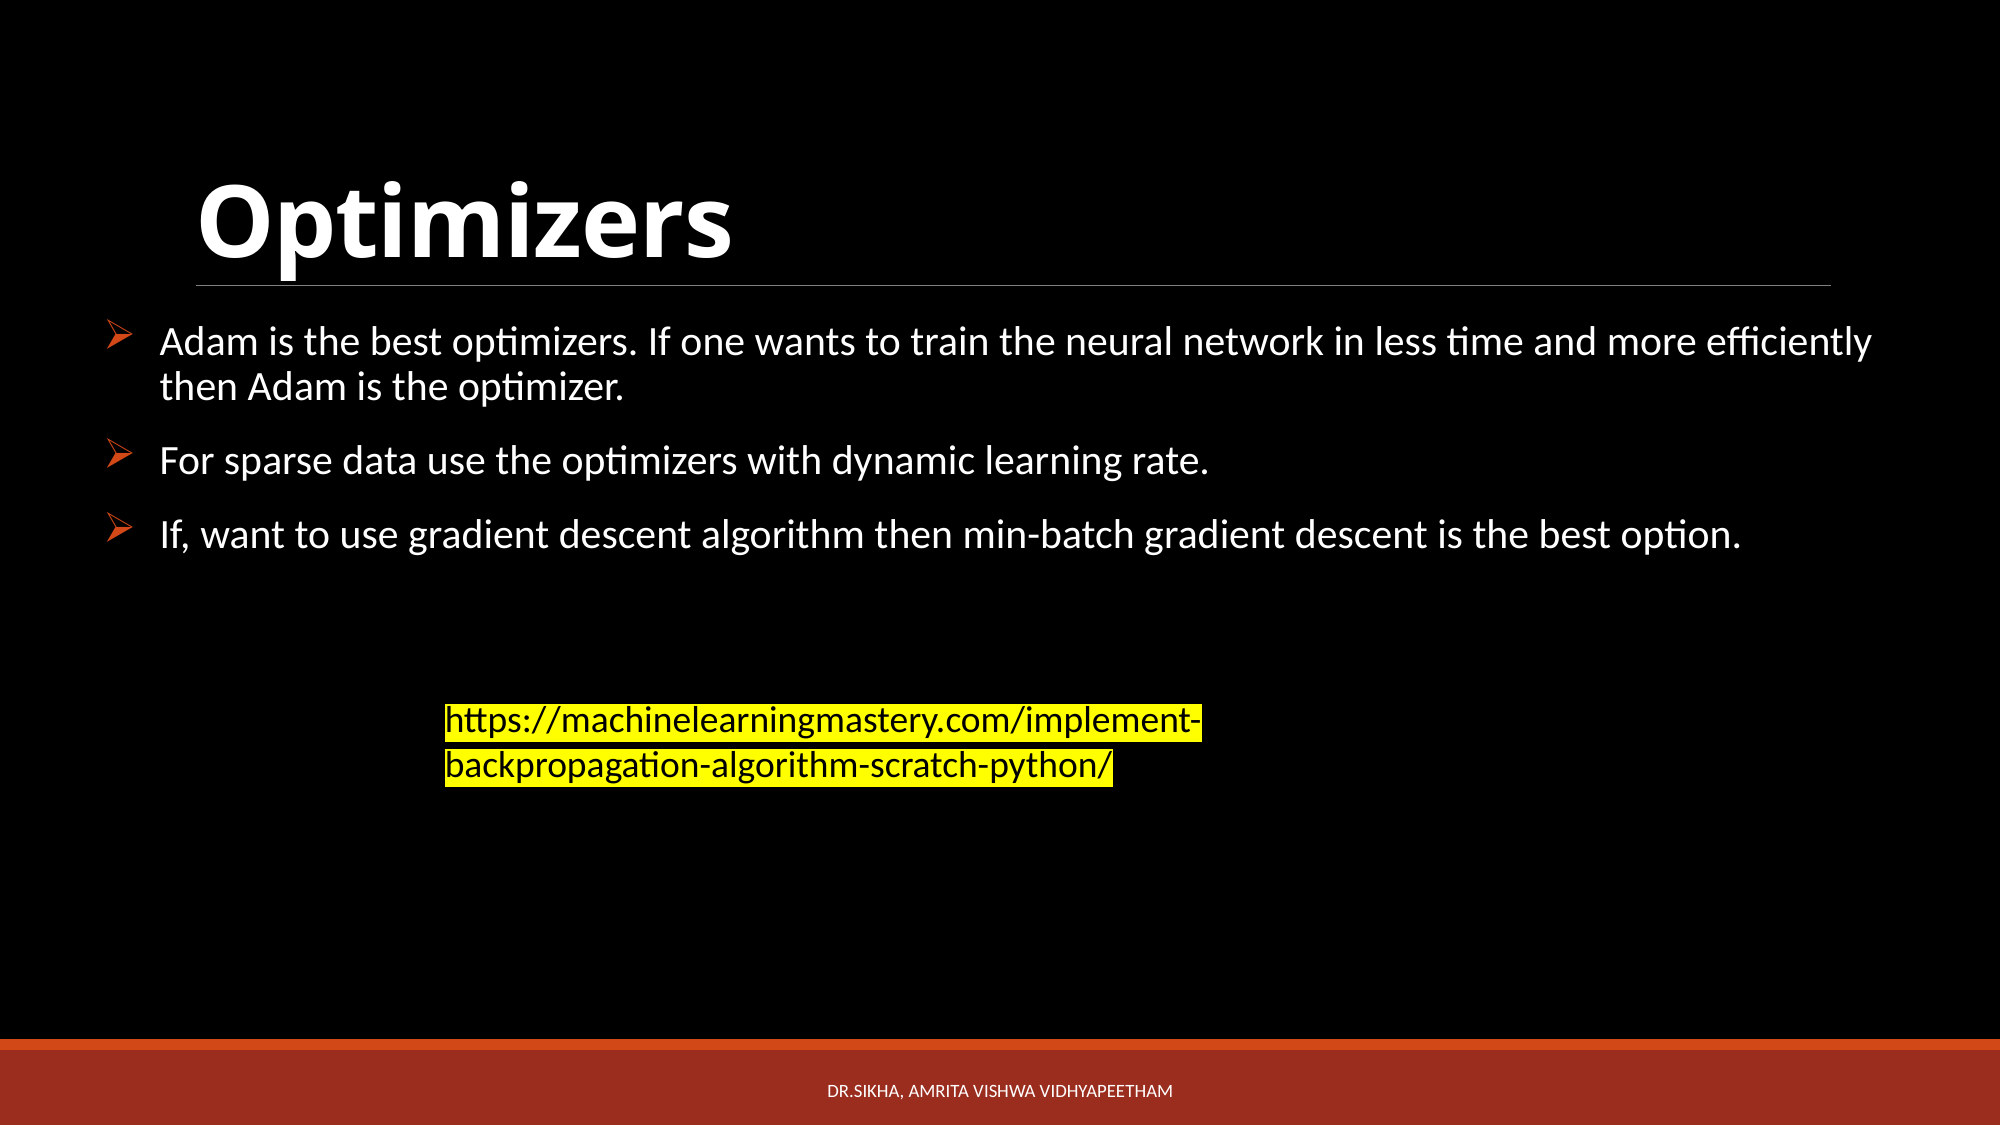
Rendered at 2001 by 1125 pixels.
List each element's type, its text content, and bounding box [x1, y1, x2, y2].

footer Dr.Sikha, Amrita Vishwa VidhyaPeetham [604, 1059, 1396, 1120]
title Optimizers [180, 47, 1830, 285]
list Adam is the best optimizers. If one wants to train the neural network in less time and more efficiently then Adam is the optimizer. For sparse data use the optimizers with dynamic learning rate. If, want to use gradient descent algorithm then min-batch gradient descent is the best option. [75, 311, 1900, 972]
text_box https://machinelearningmastery.com/implement-backpropagation-algorithm-scratch-python/ [429, 687, 1431, 792]
